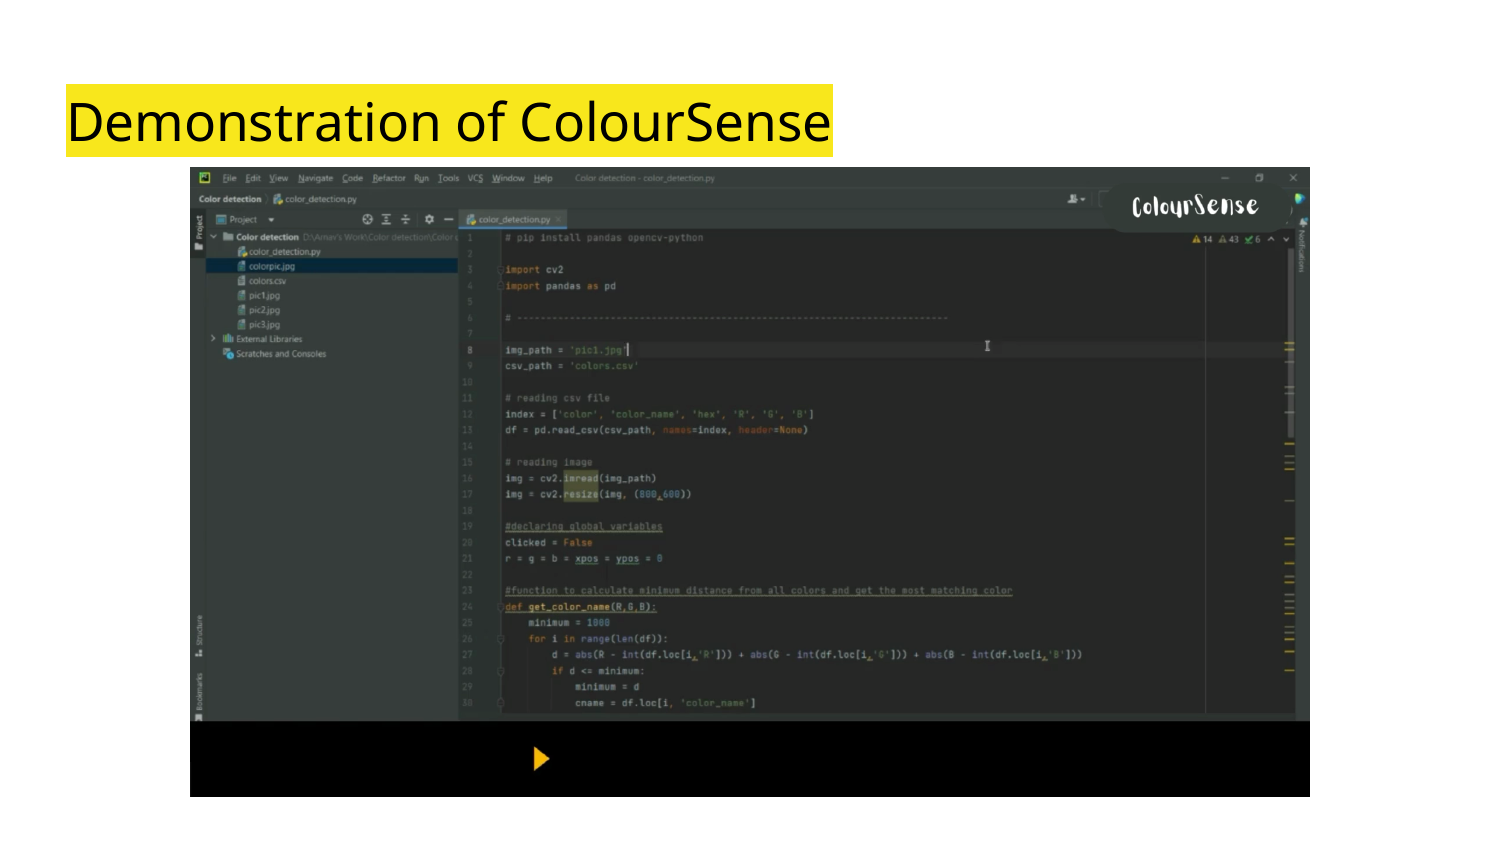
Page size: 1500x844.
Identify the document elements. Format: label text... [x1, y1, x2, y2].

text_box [188, 166, 1311, 798]
title Demonstration of ColourSense [51, 72, 1449, 167]
